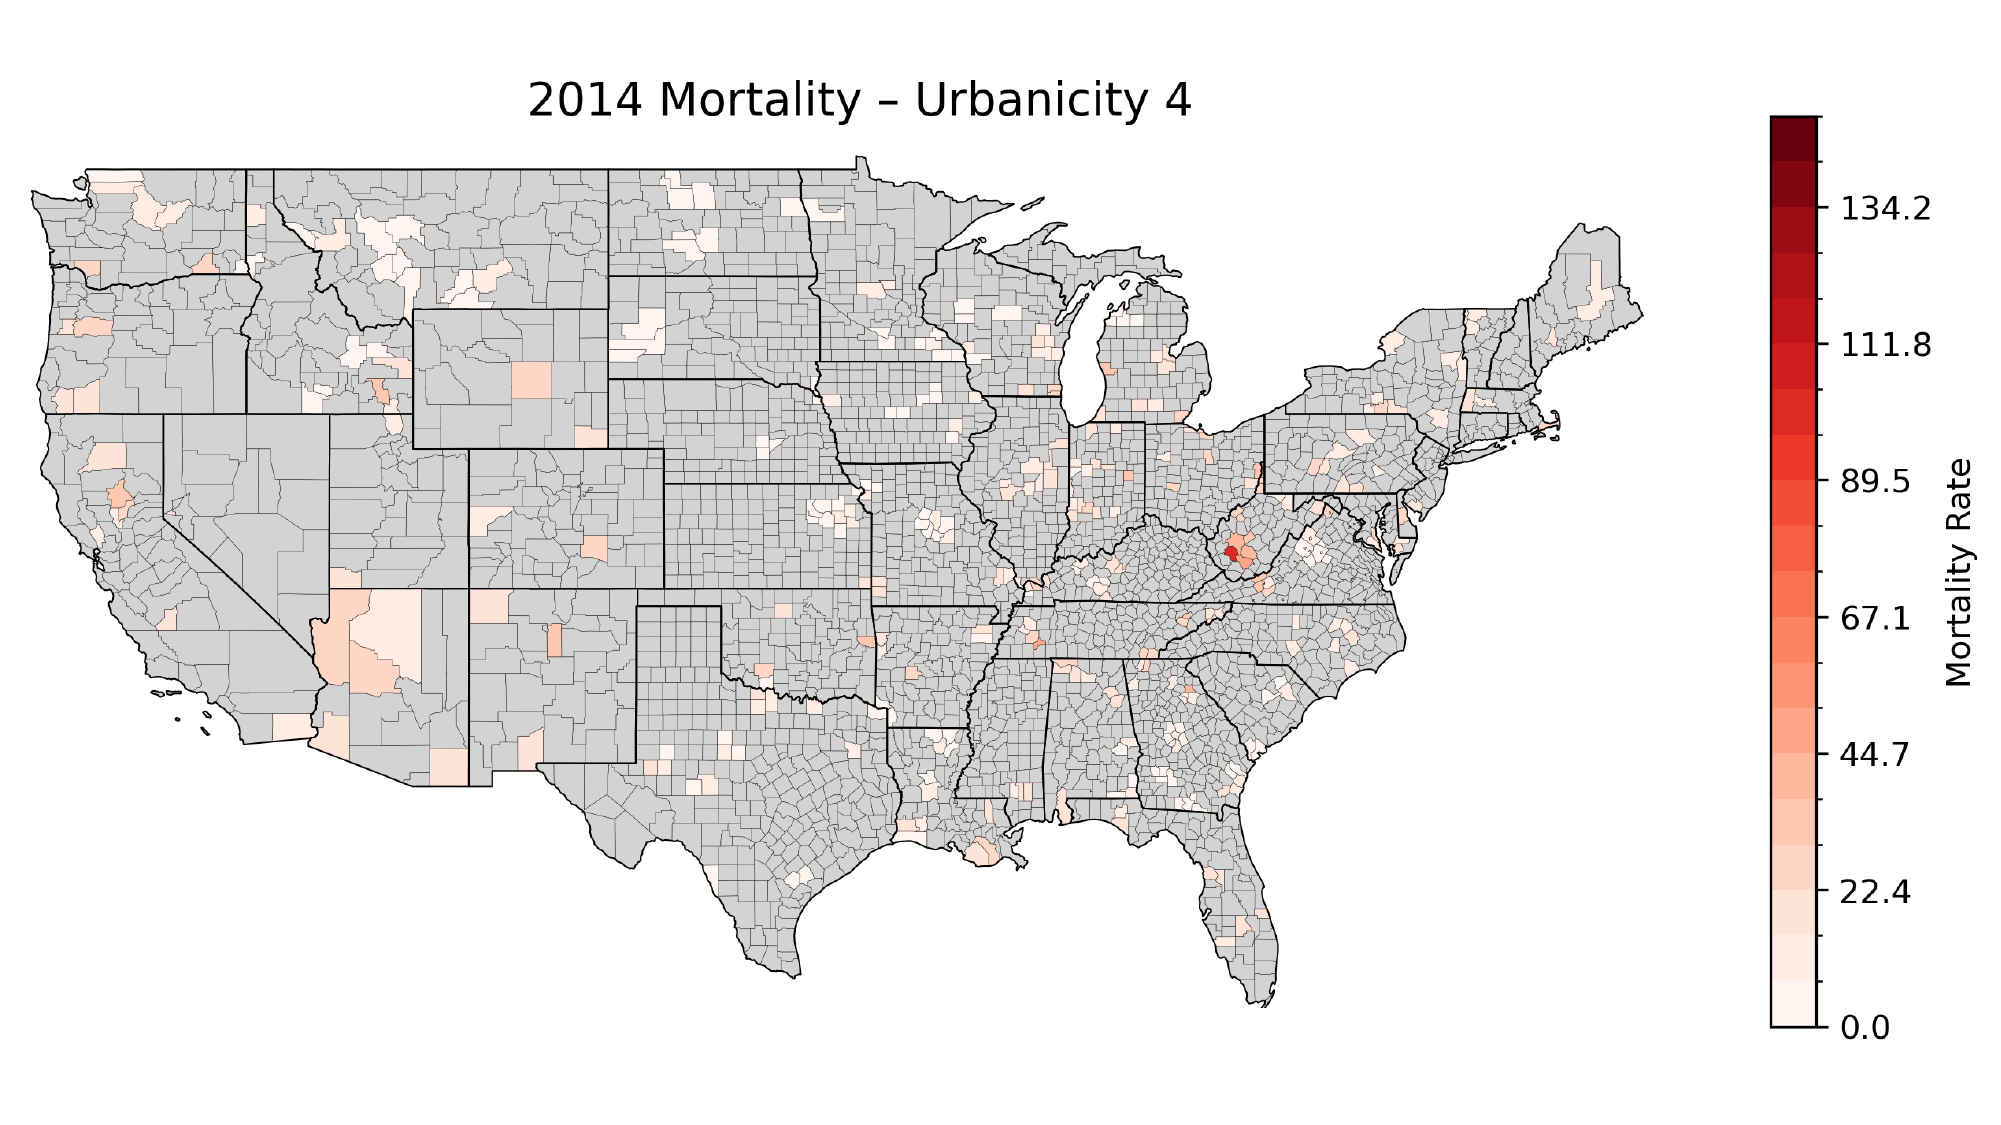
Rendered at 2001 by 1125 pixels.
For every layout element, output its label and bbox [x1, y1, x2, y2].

picture [0, 56, 2000, 1069]
